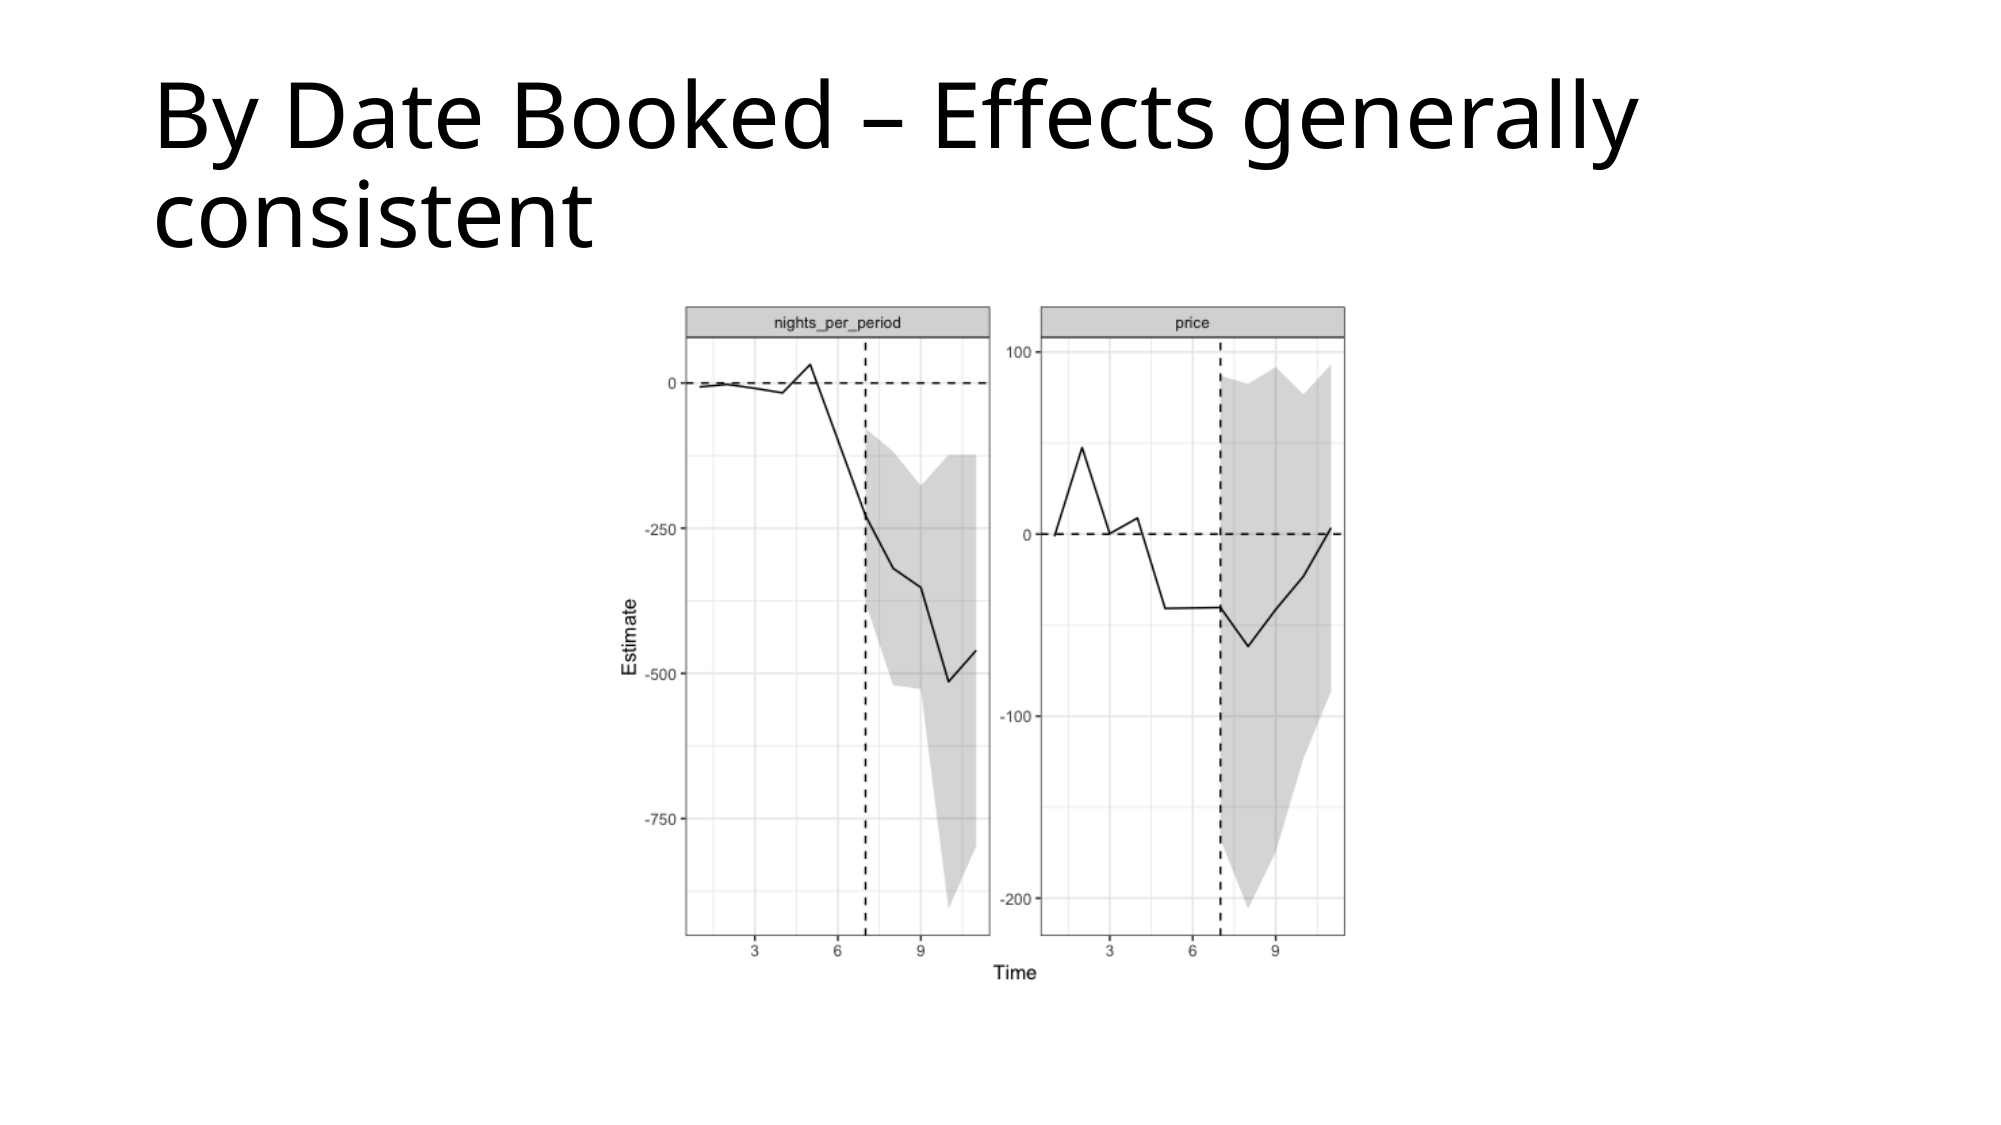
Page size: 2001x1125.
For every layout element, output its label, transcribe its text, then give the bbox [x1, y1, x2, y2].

title By Date Booked – Effects generally consistent [137, 59, 1863, 278]
picture [612, 297, 1355, 993]
